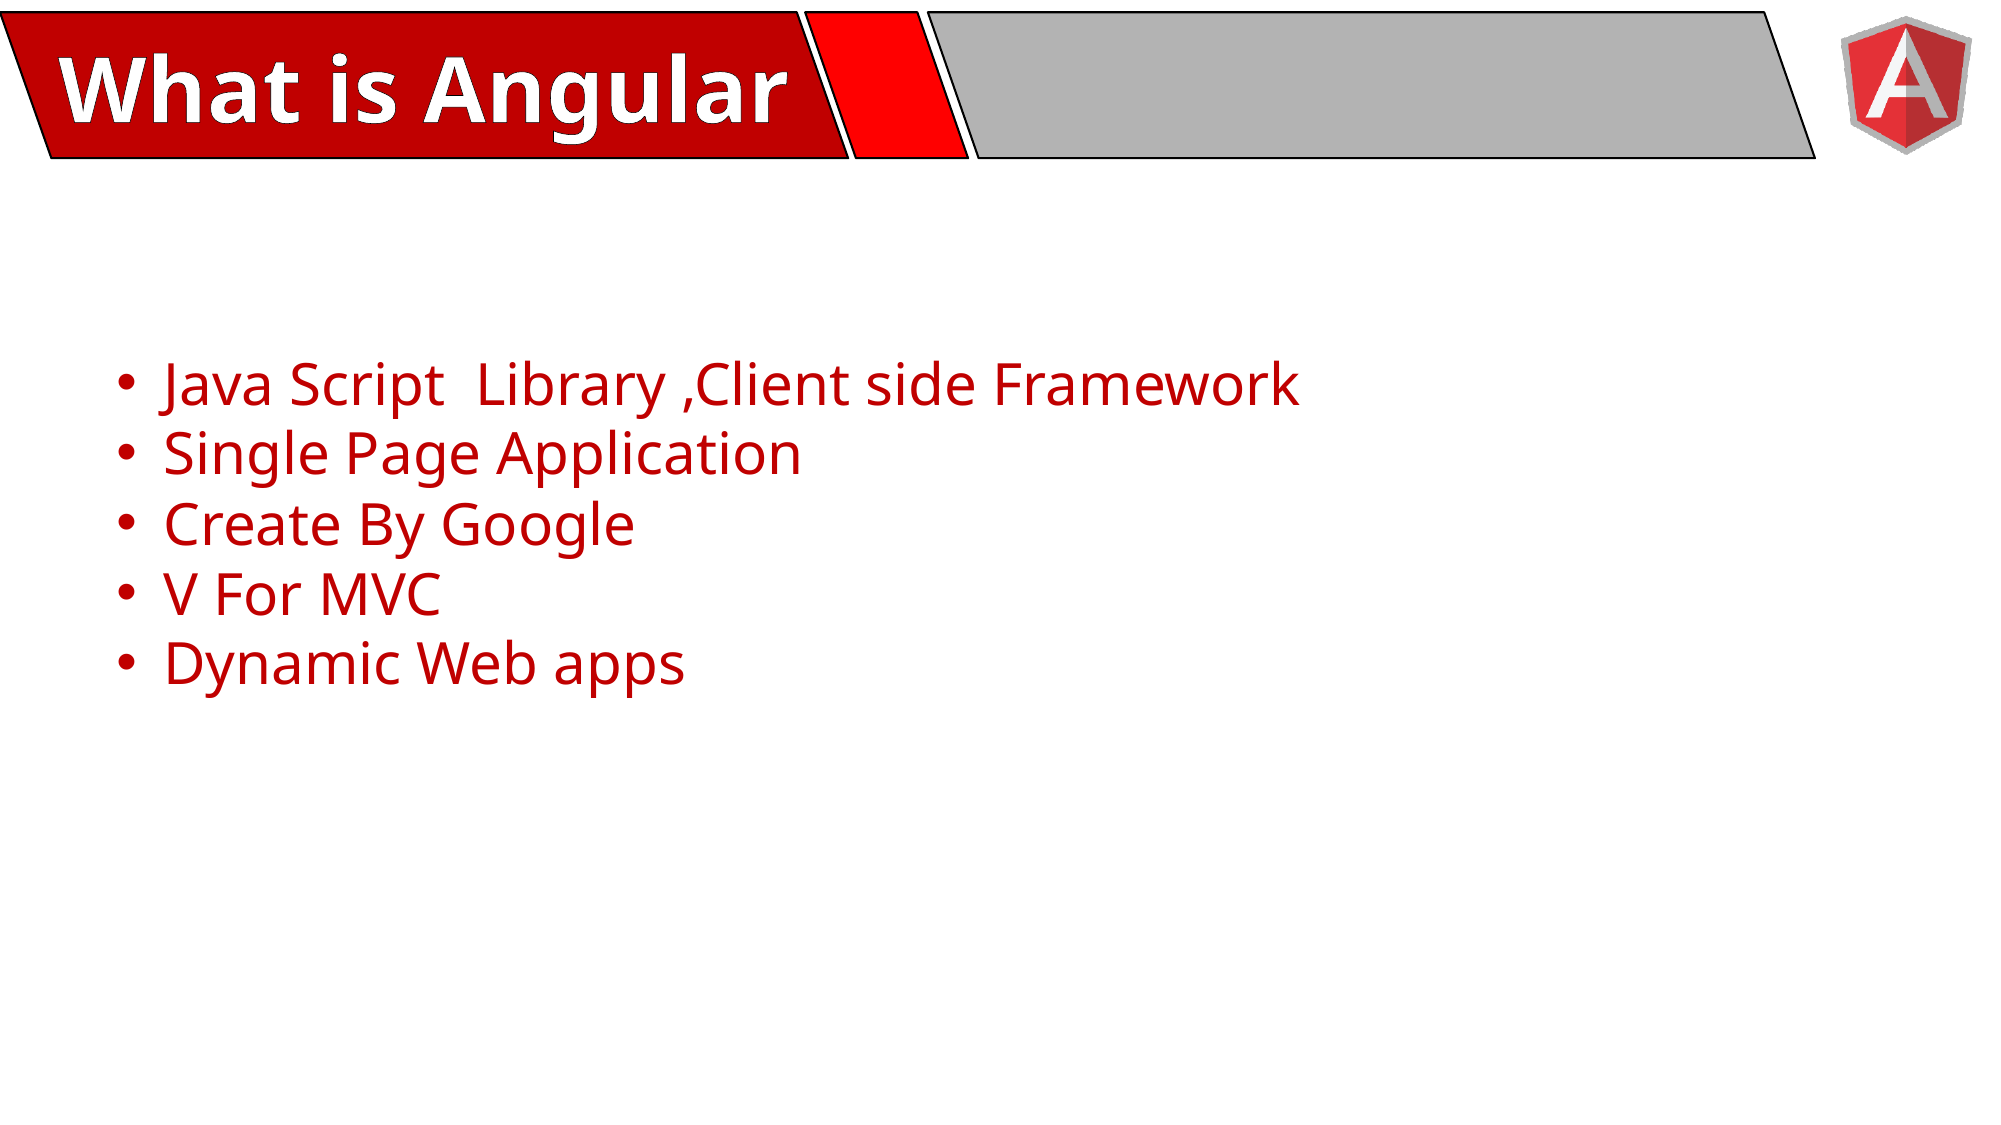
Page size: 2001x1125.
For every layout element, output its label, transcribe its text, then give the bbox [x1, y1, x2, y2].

text_box What is Angular [42, 23, 806, 149]
text_box [0, 11, 802, 135]
text_box [926, 11, 1809, 160]
picture [1809, 0, 2000, 187]
text_box [47, 35, 850, 160]
text_box [804, 11, 970, 160]
text_box Java Script Library ,Client side Framework Single Page Application Create By Google V For MVC Dynamic Web apps [101, 339, 1345, 749]
